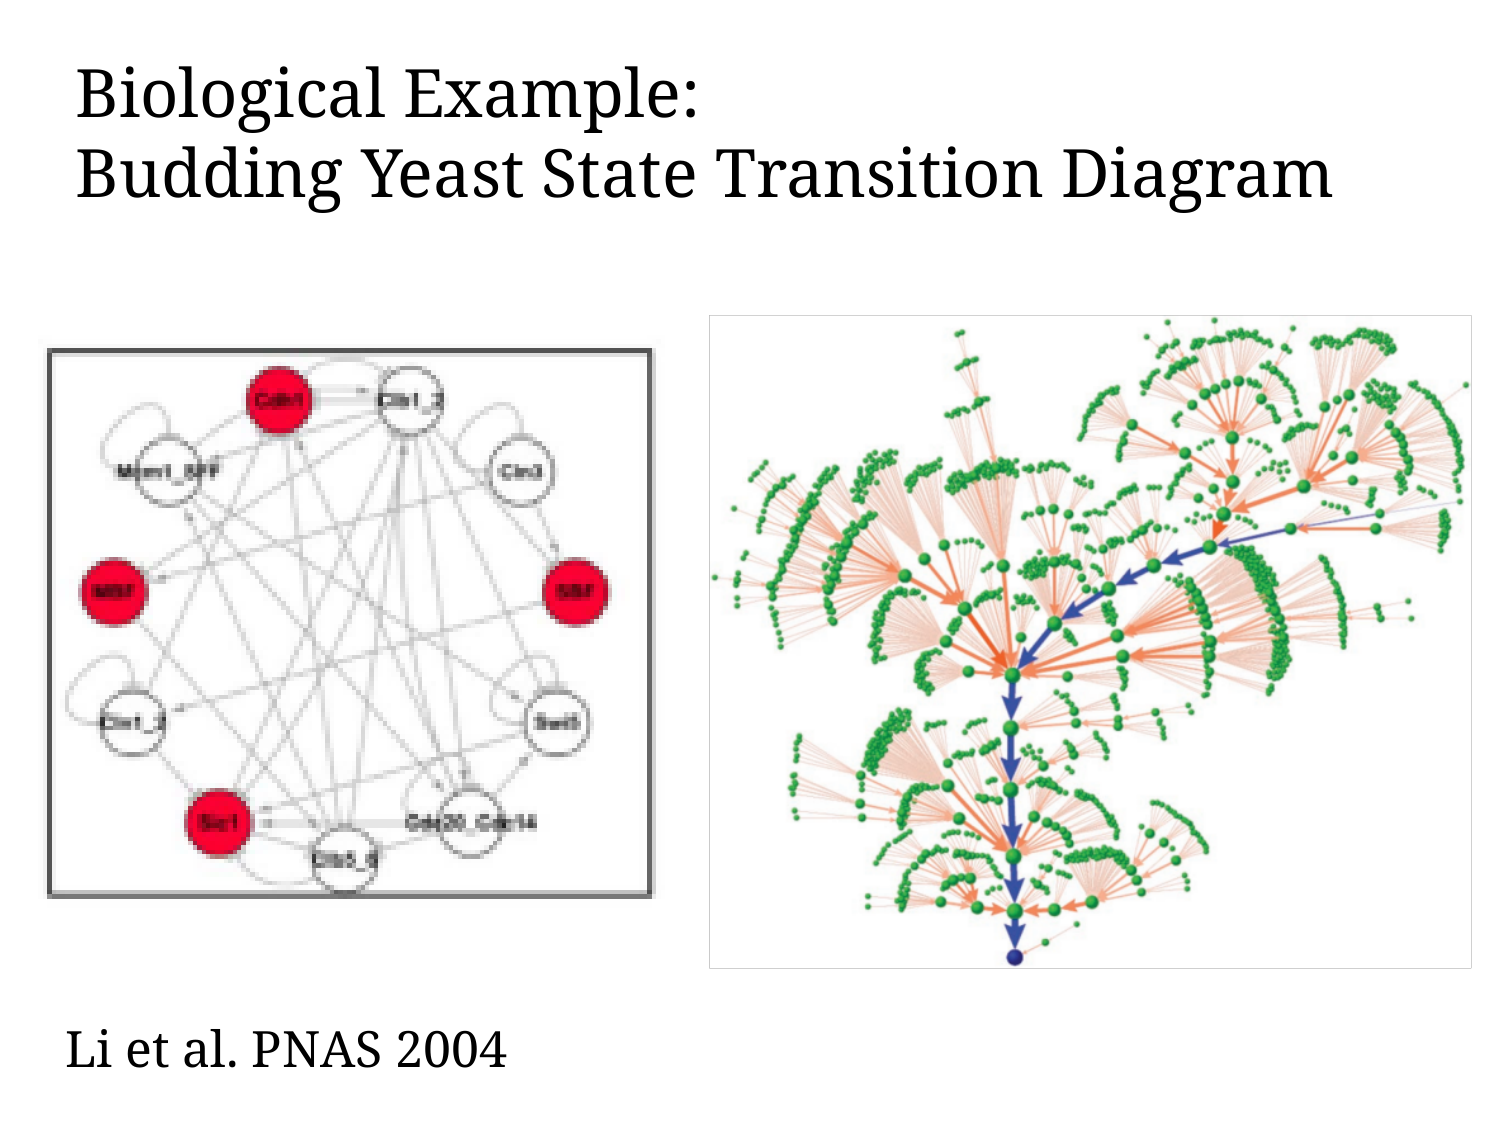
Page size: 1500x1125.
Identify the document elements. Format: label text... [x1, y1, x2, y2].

text_box Biological Example: Budding Yeast State Transition Diagram [60, 43, 1434, 219]
picture [30, 295, 1500, 979]
text_box Li et al. PNAS 2004 [50, 1010, 1156, 1086]
